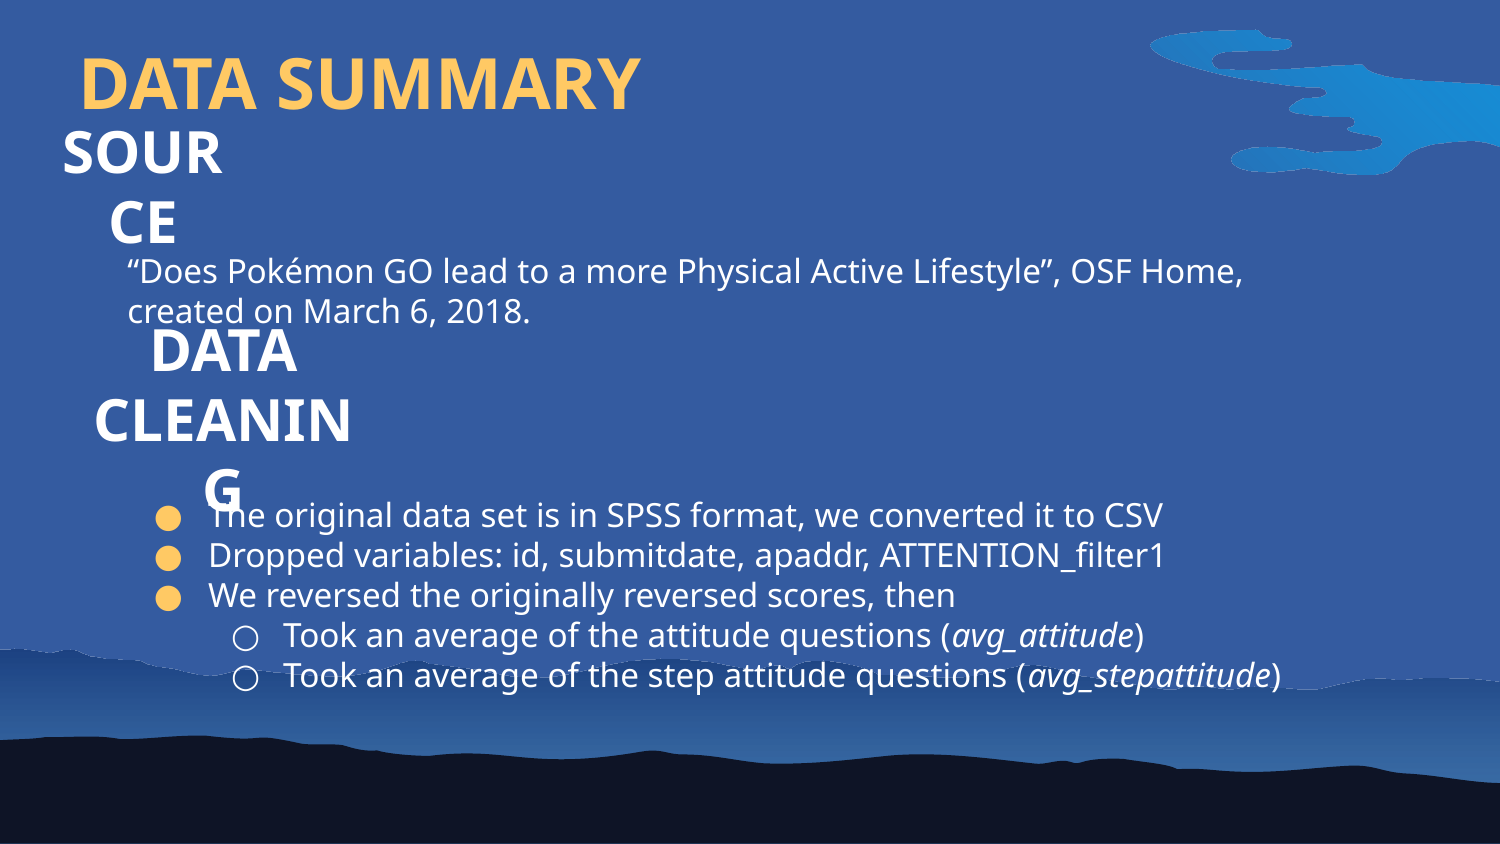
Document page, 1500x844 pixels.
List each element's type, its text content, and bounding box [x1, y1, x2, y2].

subtitle DATA CLEANING [69, 387, 378, 449]
title DATA SUMMARY [63, 23, 1012, 121]
subtitle “Does Pokémon GO lead to a more Physical Active Lifestyle”, OSF Home, created on March 6, 2018. [112, 235, 1324, 381]
subtitle SOURCE [30, 154, 256, 216]
subtitle The original data set is in SPSS format, we converted it to CSV Dropped variables: id, submitdate, apaddr, ATTENTION_filter1 We reversed the originally reversed scores, then Took an average of the attitude questions (avg_attitude) Took an average of the step attitude questions (avg_stepattitude) [118, 479, 1330, 777]
